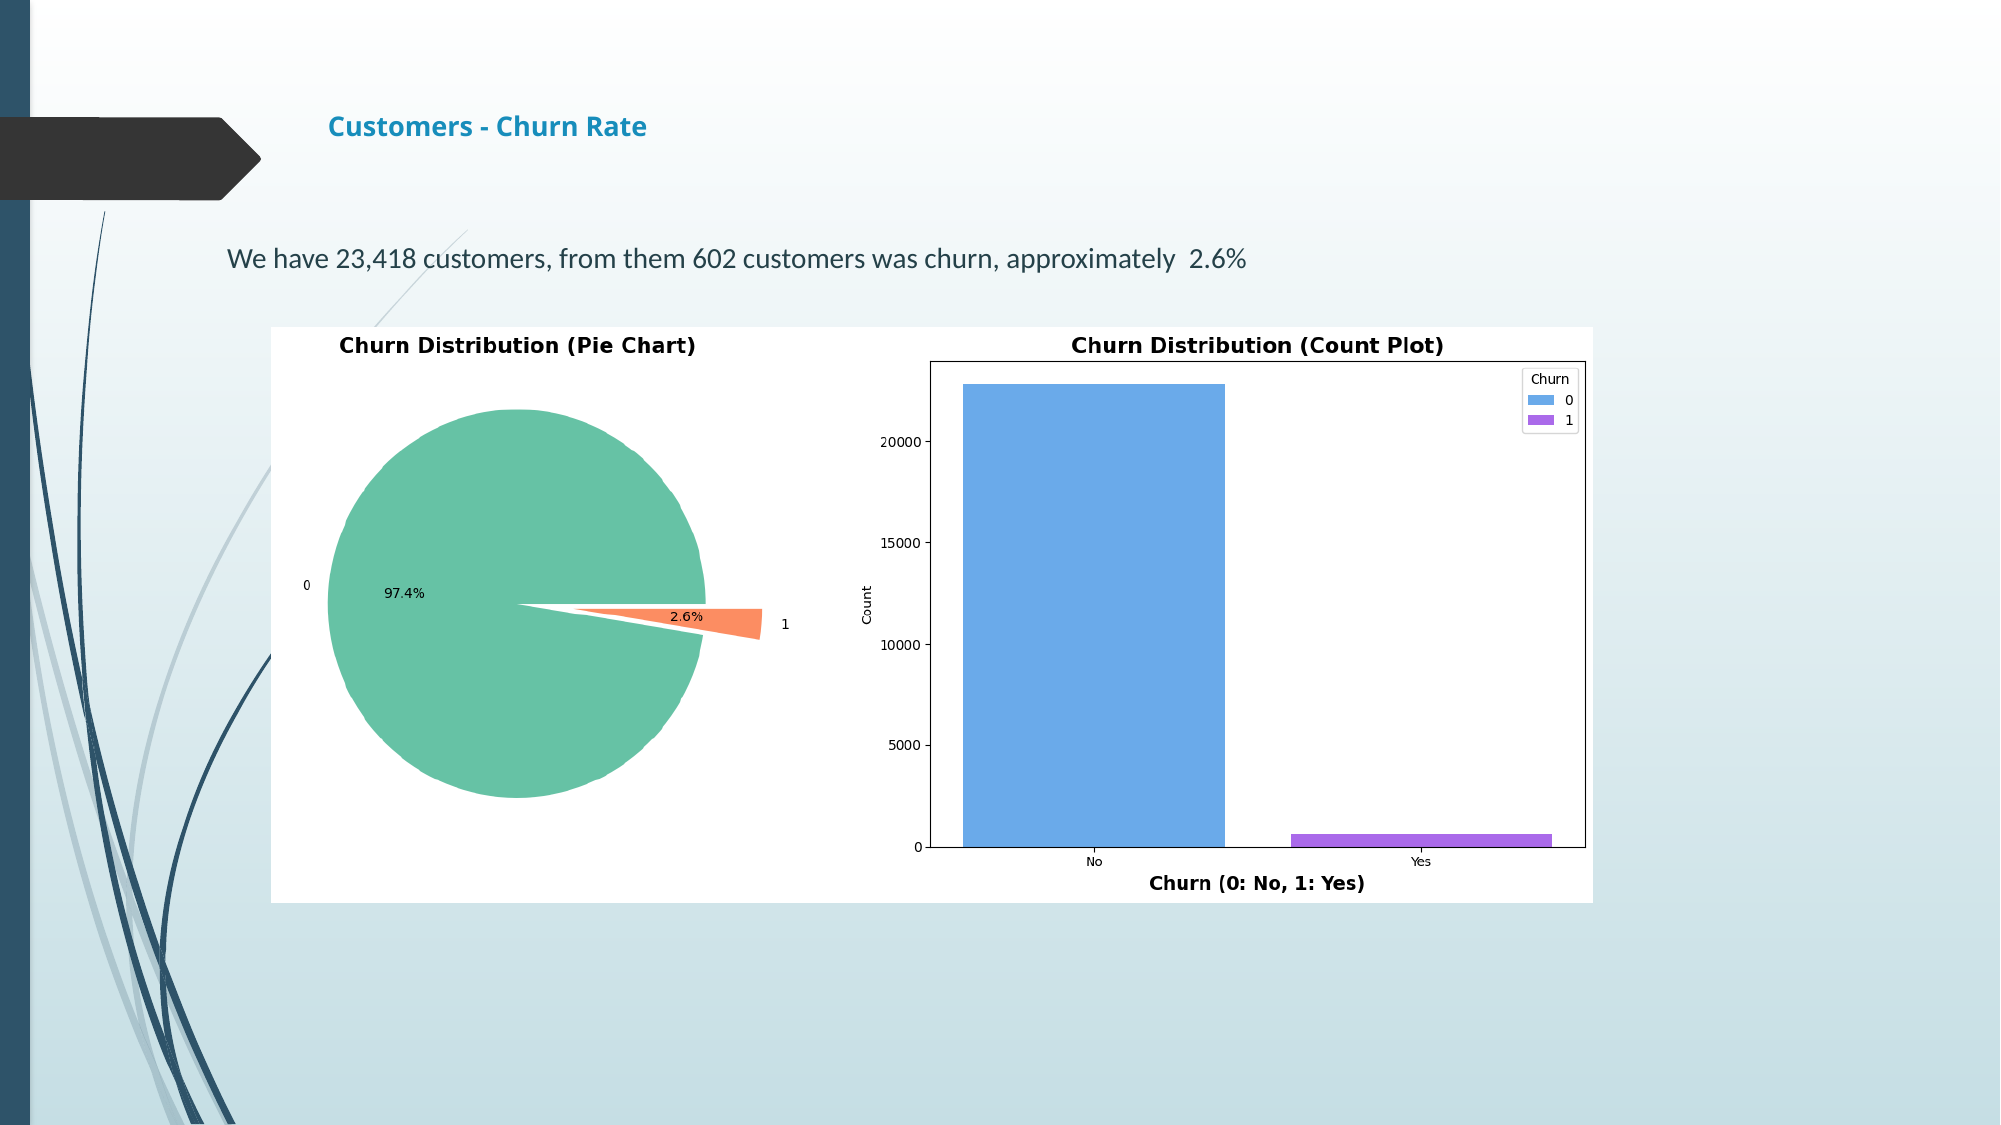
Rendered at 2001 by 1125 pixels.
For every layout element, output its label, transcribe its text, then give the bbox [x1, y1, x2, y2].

picture [271, 327, 1593, 903]
title Customers - Churn Rate [312, 102, 1888, 215]
list We have 23,418 customers, from them 602 customers was churn, approximately 2.6% [212, 232, 1963, 1105]
